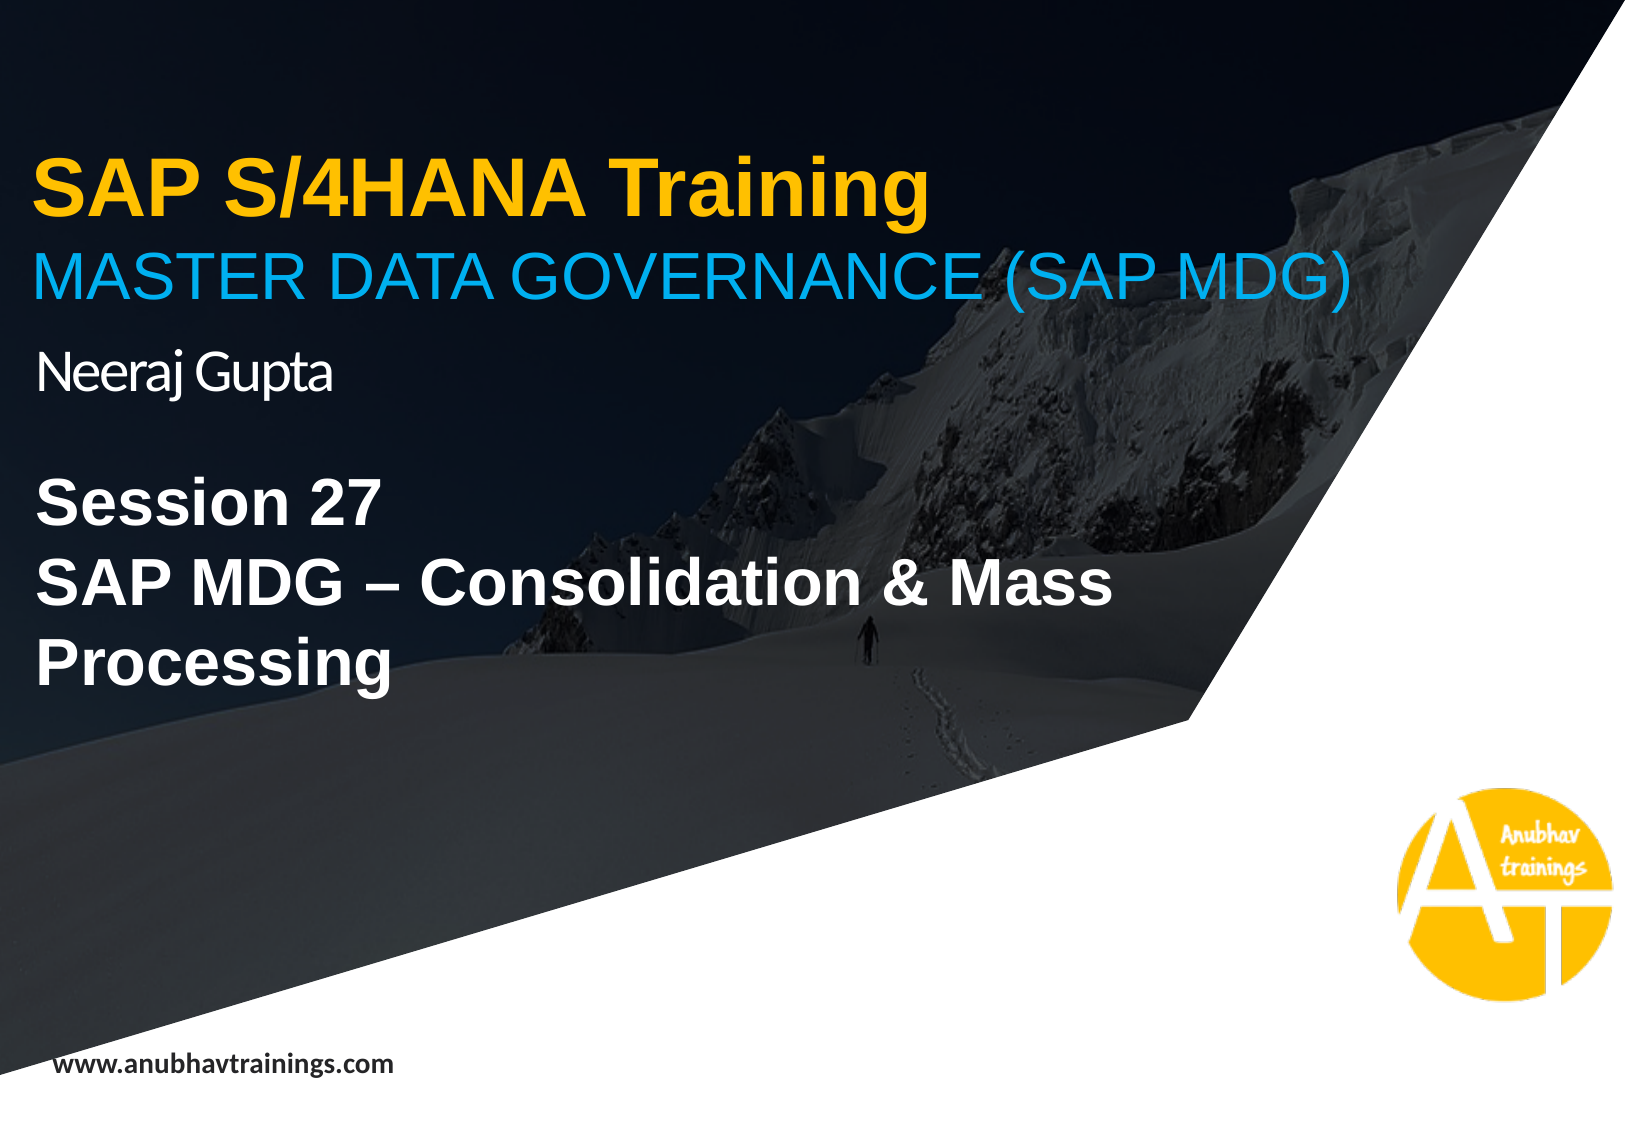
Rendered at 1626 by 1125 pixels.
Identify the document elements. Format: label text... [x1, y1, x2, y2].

picture [1376, 773, 1625, 1020]
text_box [0, 0, 1625, 1077]
text_box Session 27 SAP MDG – Consolidation & Mass Processing [20, 451, 1225, 787]
text_box SAP S/4HANA Training MASTER DATA GOVERNANCE (SAP MDG) [16, 126, 1396, 321]
text_box Neeraj Gupta [20, 322, 904, 411]
